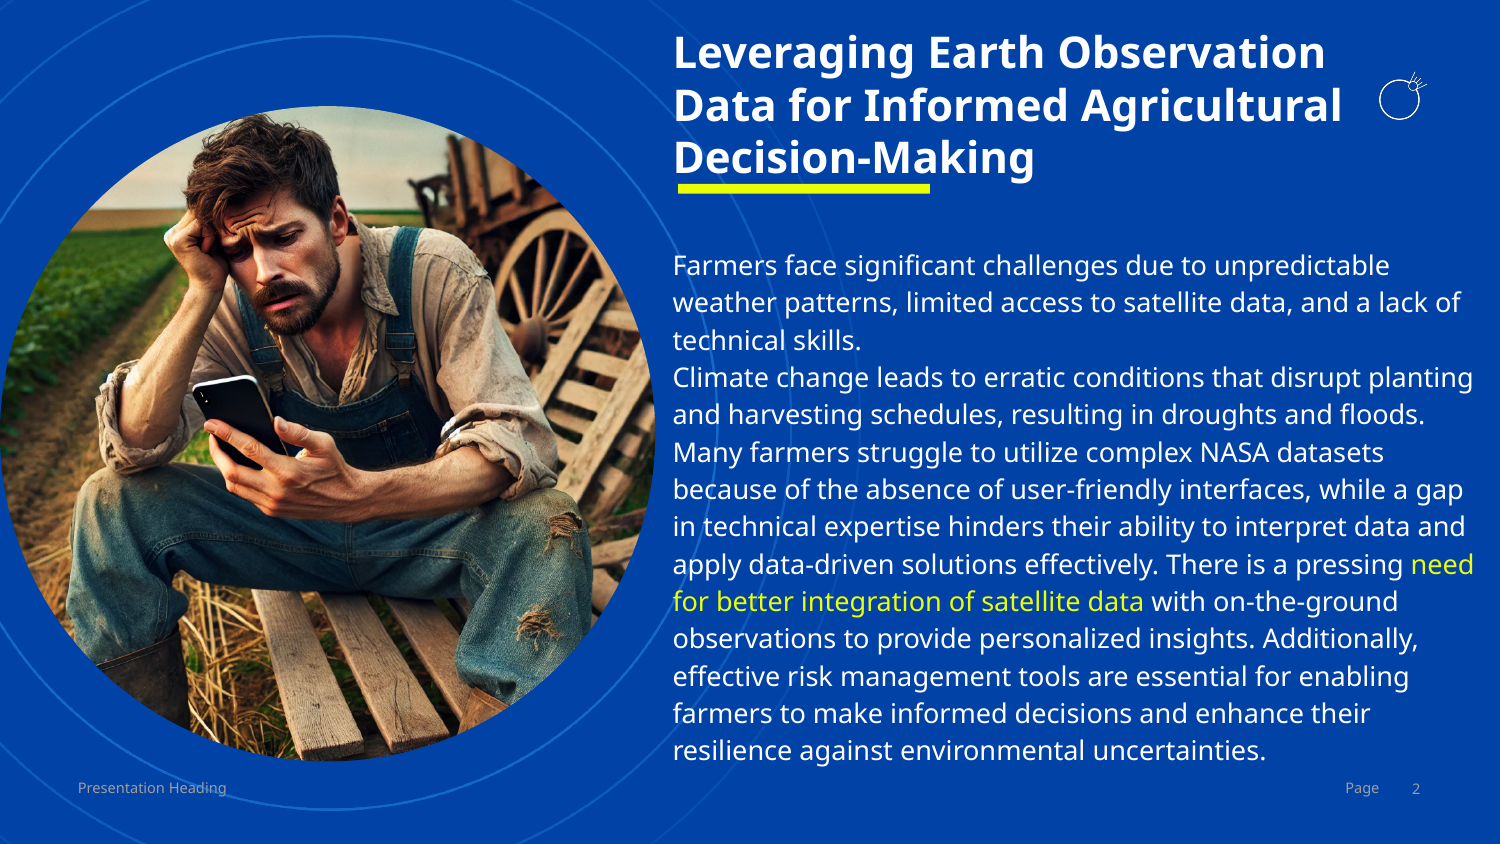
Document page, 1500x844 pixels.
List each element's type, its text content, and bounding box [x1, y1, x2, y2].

picture [0, 0, 882, 844]
picture [1388, 71, 1428, 120]
text_box Leveraging Earth Observation Data for Informed Agricultural Decision-Making [885, 24, 1388, 183]
slide_number ‹#› [1388, 779, 1421, 800]
text_box Farmers face significant challenges due to unpredictable weather patterns, limited access to satellite data, and a lack of technical skills. Climate change leads to erratic conditions that disrupt planting and harvesting schedules, resulting in droughts and floods. Many farmers struggle to utilize complex NASA datasets because of the absence of user-friendly interfaces, while a gap in technical expertise hinders their ability to interpret data and apply data-driven solutions effectively. There is a pressing need for better integration of satellite data with on-the-ground observations to provide personalized insights. Additionally, effective risk management tools are essential for enabling farmers to make informed decisions and enhance their resilience against environmental uncertainties. [885, 243, 1493, 767]
text_box [885, 183, 930, 194]
